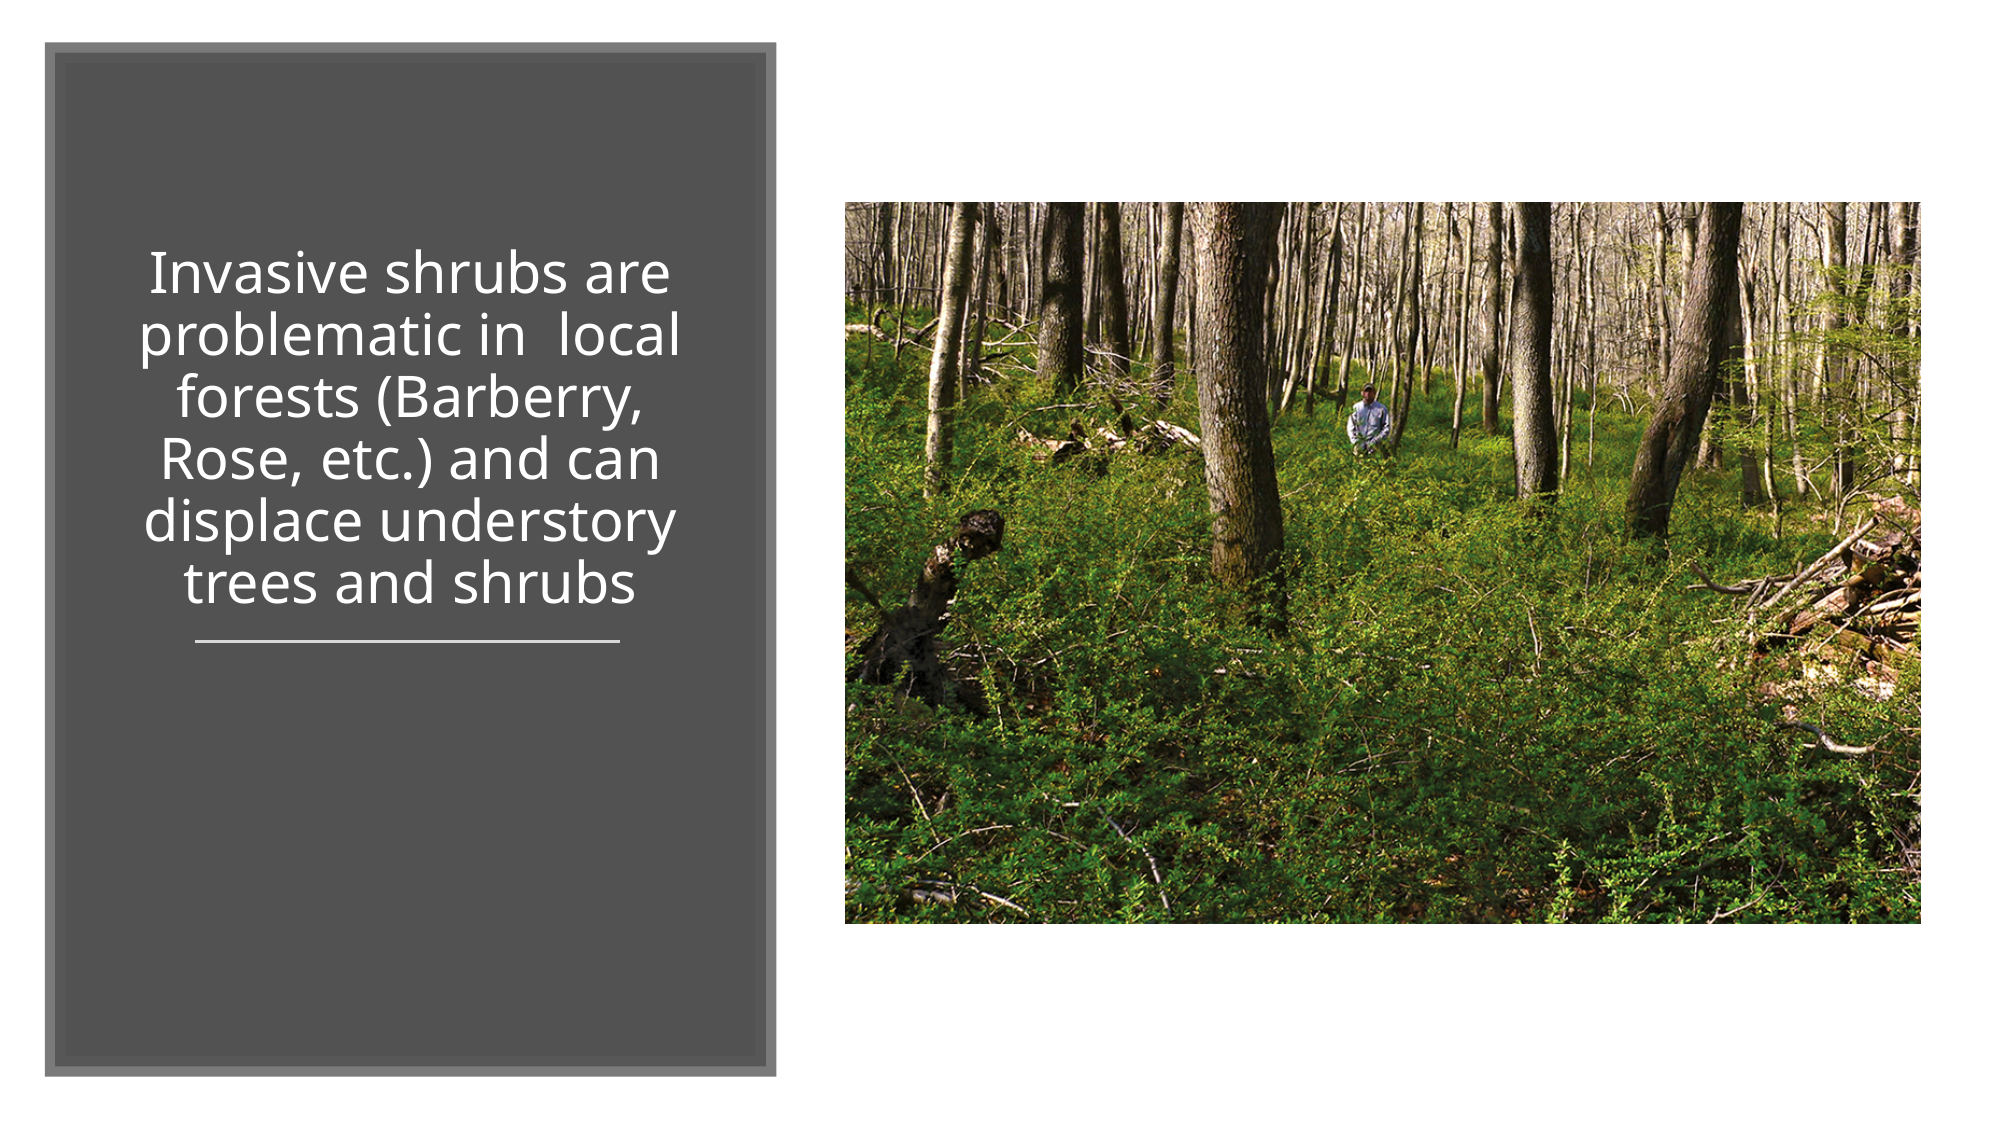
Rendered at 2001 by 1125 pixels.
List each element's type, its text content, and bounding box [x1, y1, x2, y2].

title Invasive shrubs are problematic in local forests (Barberry, Rose, etc.) and can displace understory trees and shrubs [110, 149, 711, 624]
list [845, 202, 1921, 924]
text_box [54, 52, 767, 1067]
